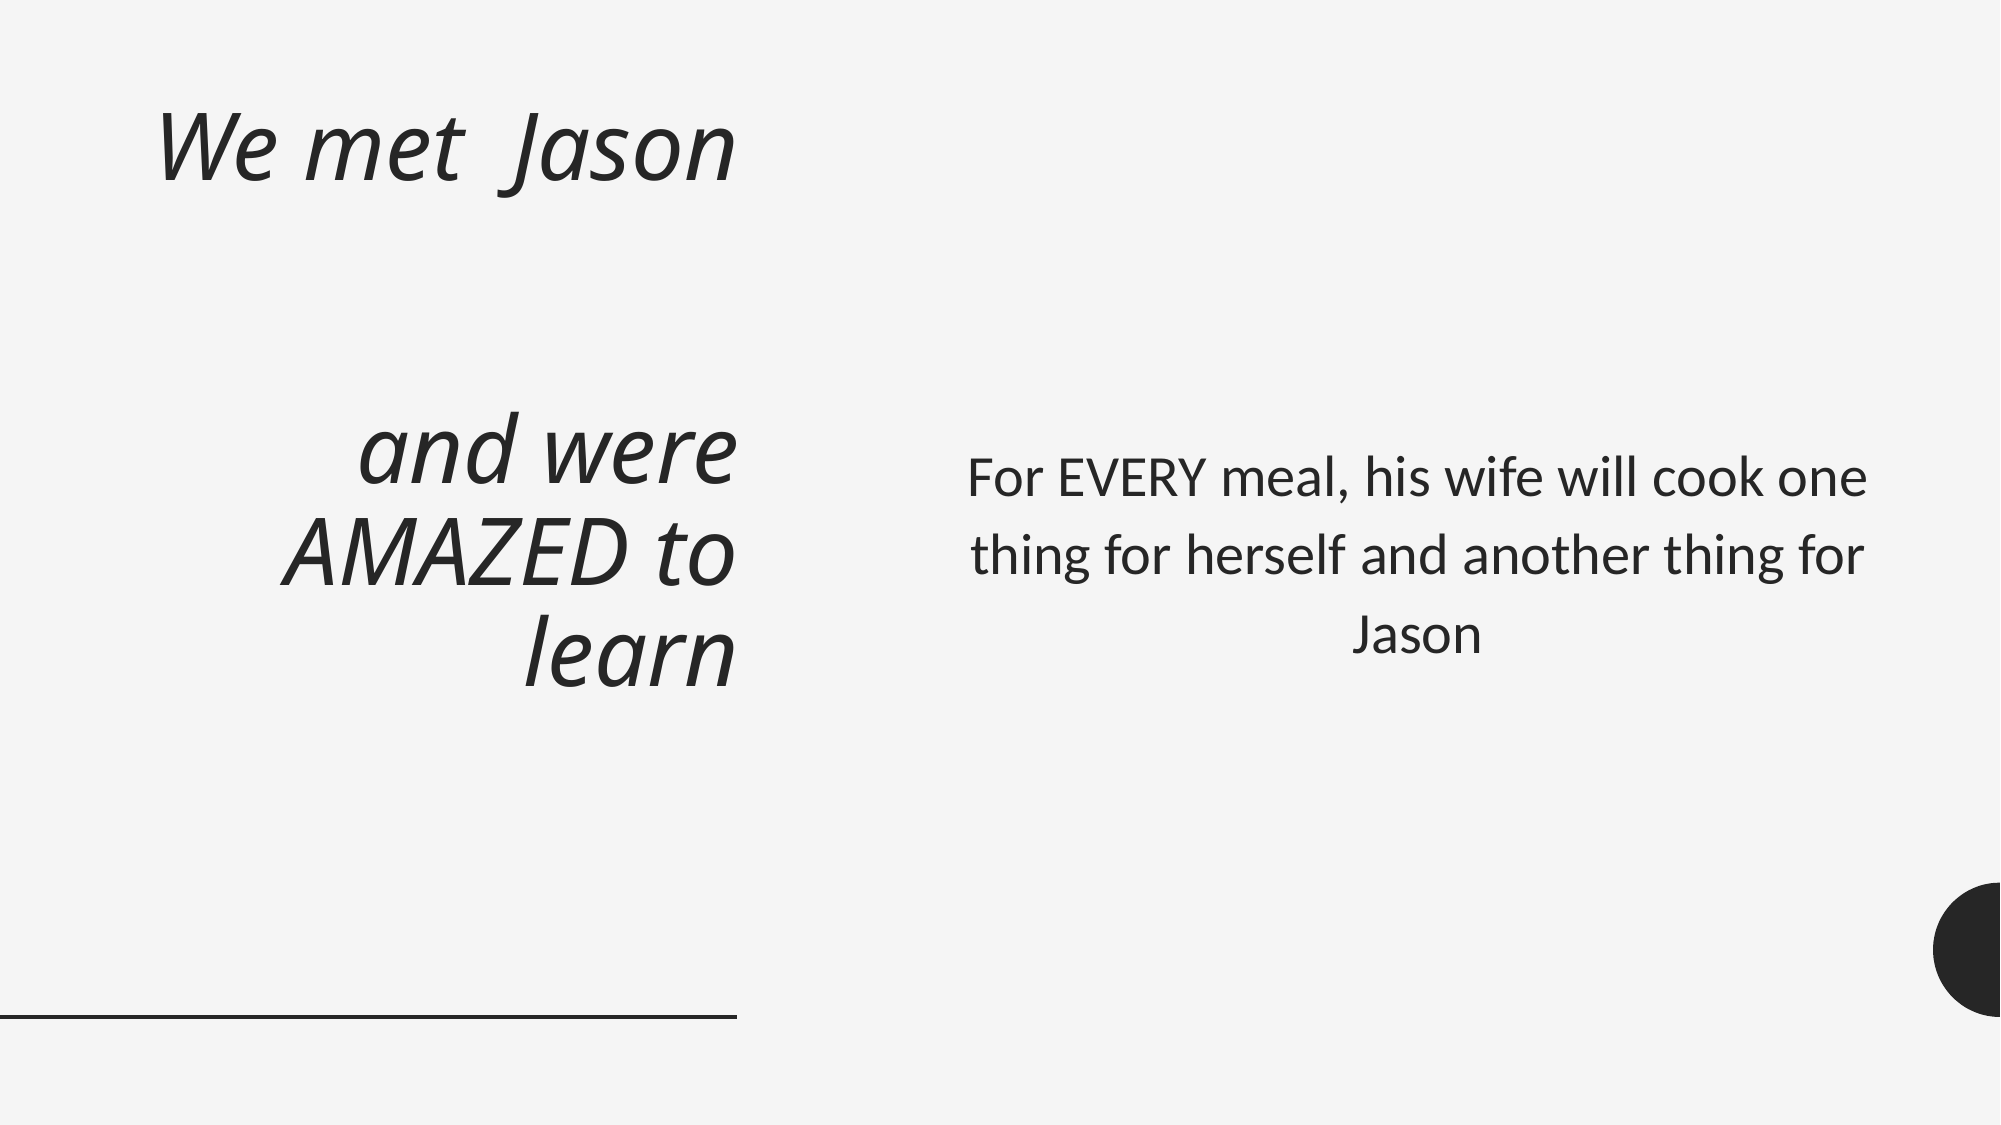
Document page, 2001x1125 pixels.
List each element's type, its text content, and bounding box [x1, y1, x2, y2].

title We met Jason and were AMAZED to learn [125, 91, 754, 905]
list For EVERY meal, his wife will cook one thing for herself and another thing for Jason [905, 422, 1931, 818]
